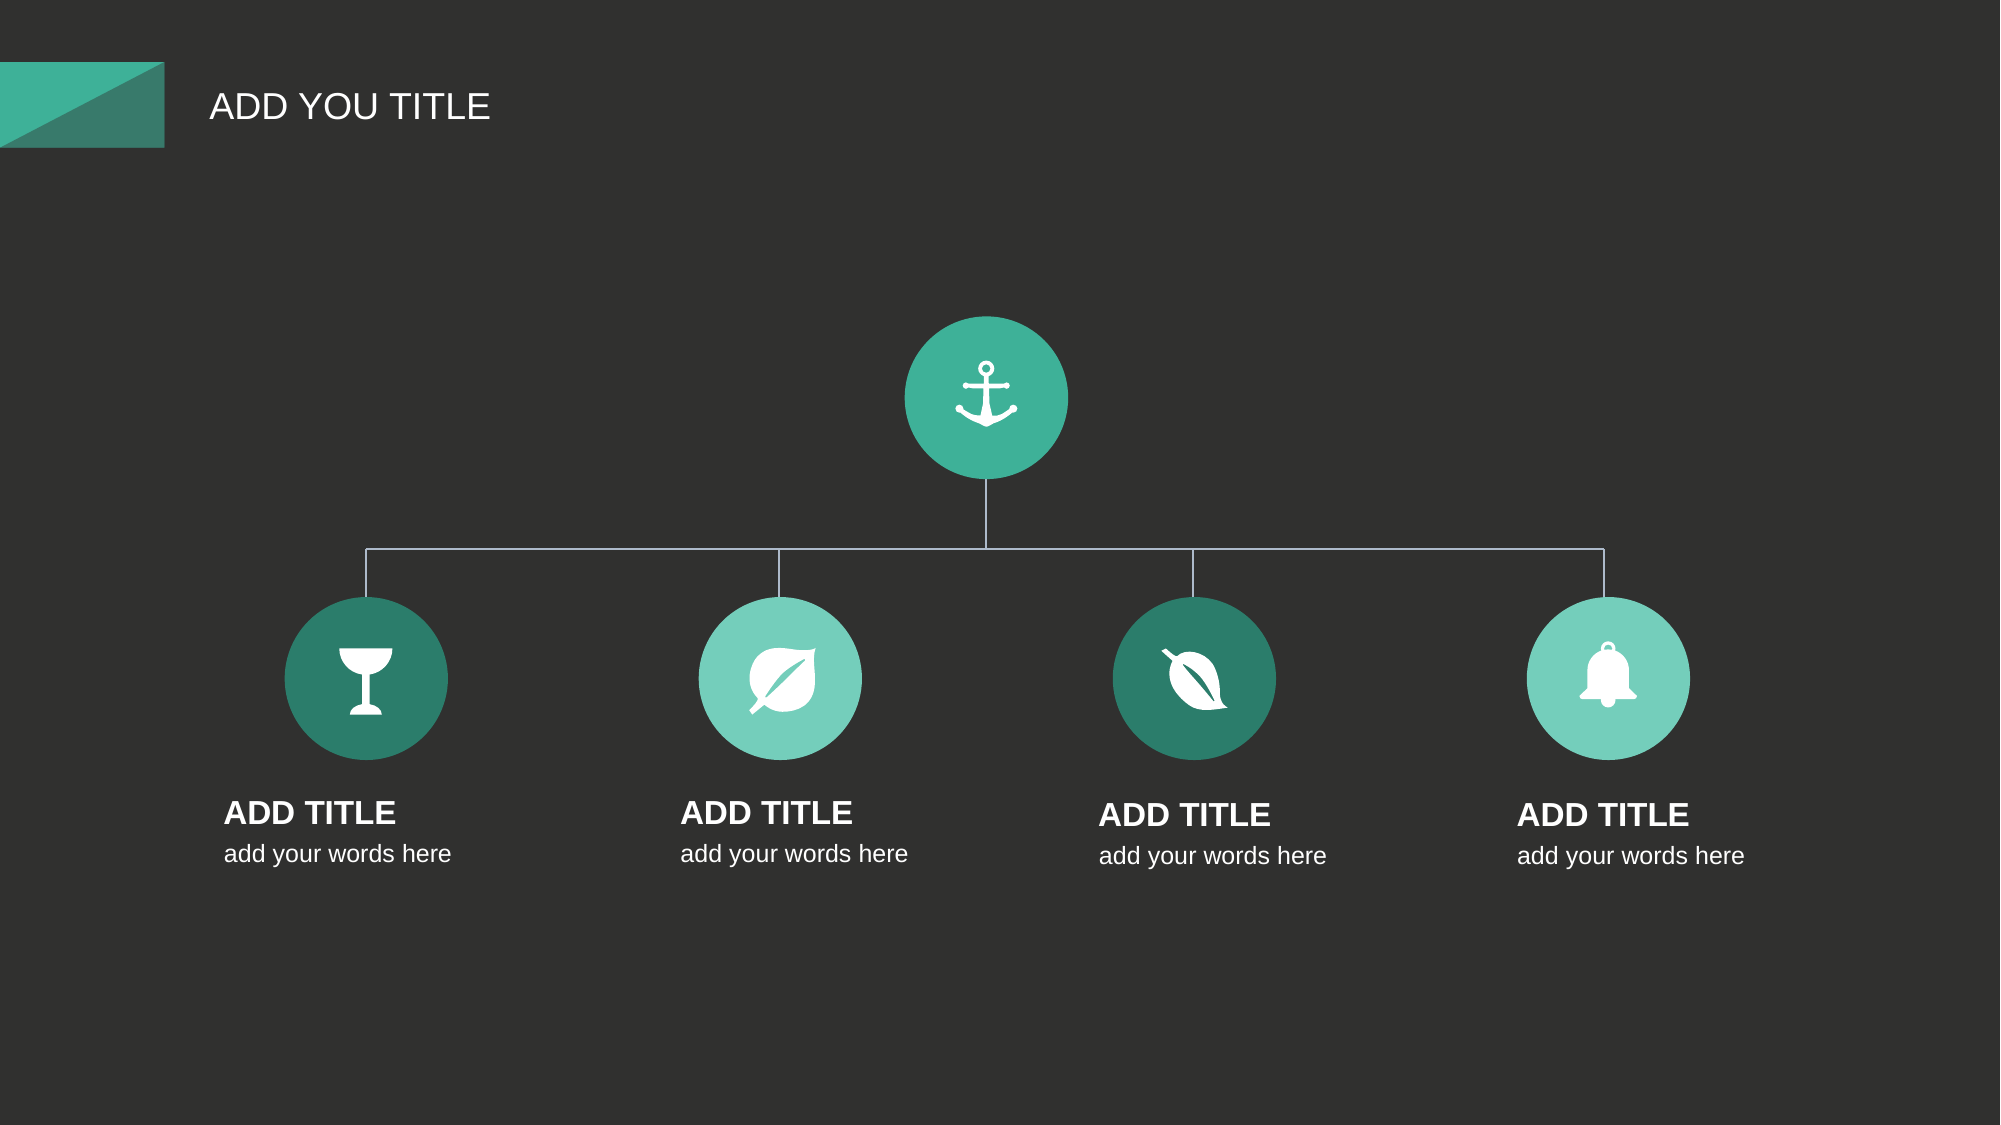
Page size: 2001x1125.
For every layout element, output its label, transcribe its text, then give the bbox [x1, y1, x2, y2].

text_box [904, 316, 1069, 479]
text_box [0, 61, 165, 148]
text_box ADD TITLE [1098, 792, 1419, 833]
text_box ADD TITLE [1516, 792, 1837, 833]
text_box add your words here [680, 837, 1064, 868]
text_box [749, 647, 816, 715]
text_box [1579, 641, 1638, 708]
text_box [284, 597, 448, 761]
text_box ADD TITLE [223, 791, 544, 832]
text_box [1526, 597, 1691, 761]
text_box [698, 597, 862, 761]
text_box ADD TITLE [679, 791, 1001, 832]
text_box add your words here [223, 837, 607, 868]
text_box add your words here [1098, 839, 1482, 870]
text_box [339, 648, 393, 715]
text_box [1161, 648, 1228, 710]
text_box [955, 360, 1018, 427]
text_box ADD YOU TITLE [194, 74, 507, 135]
text_box [1112, 597, 1277, 761]
text_box add your words here [1517, 839, 1901, 870]
